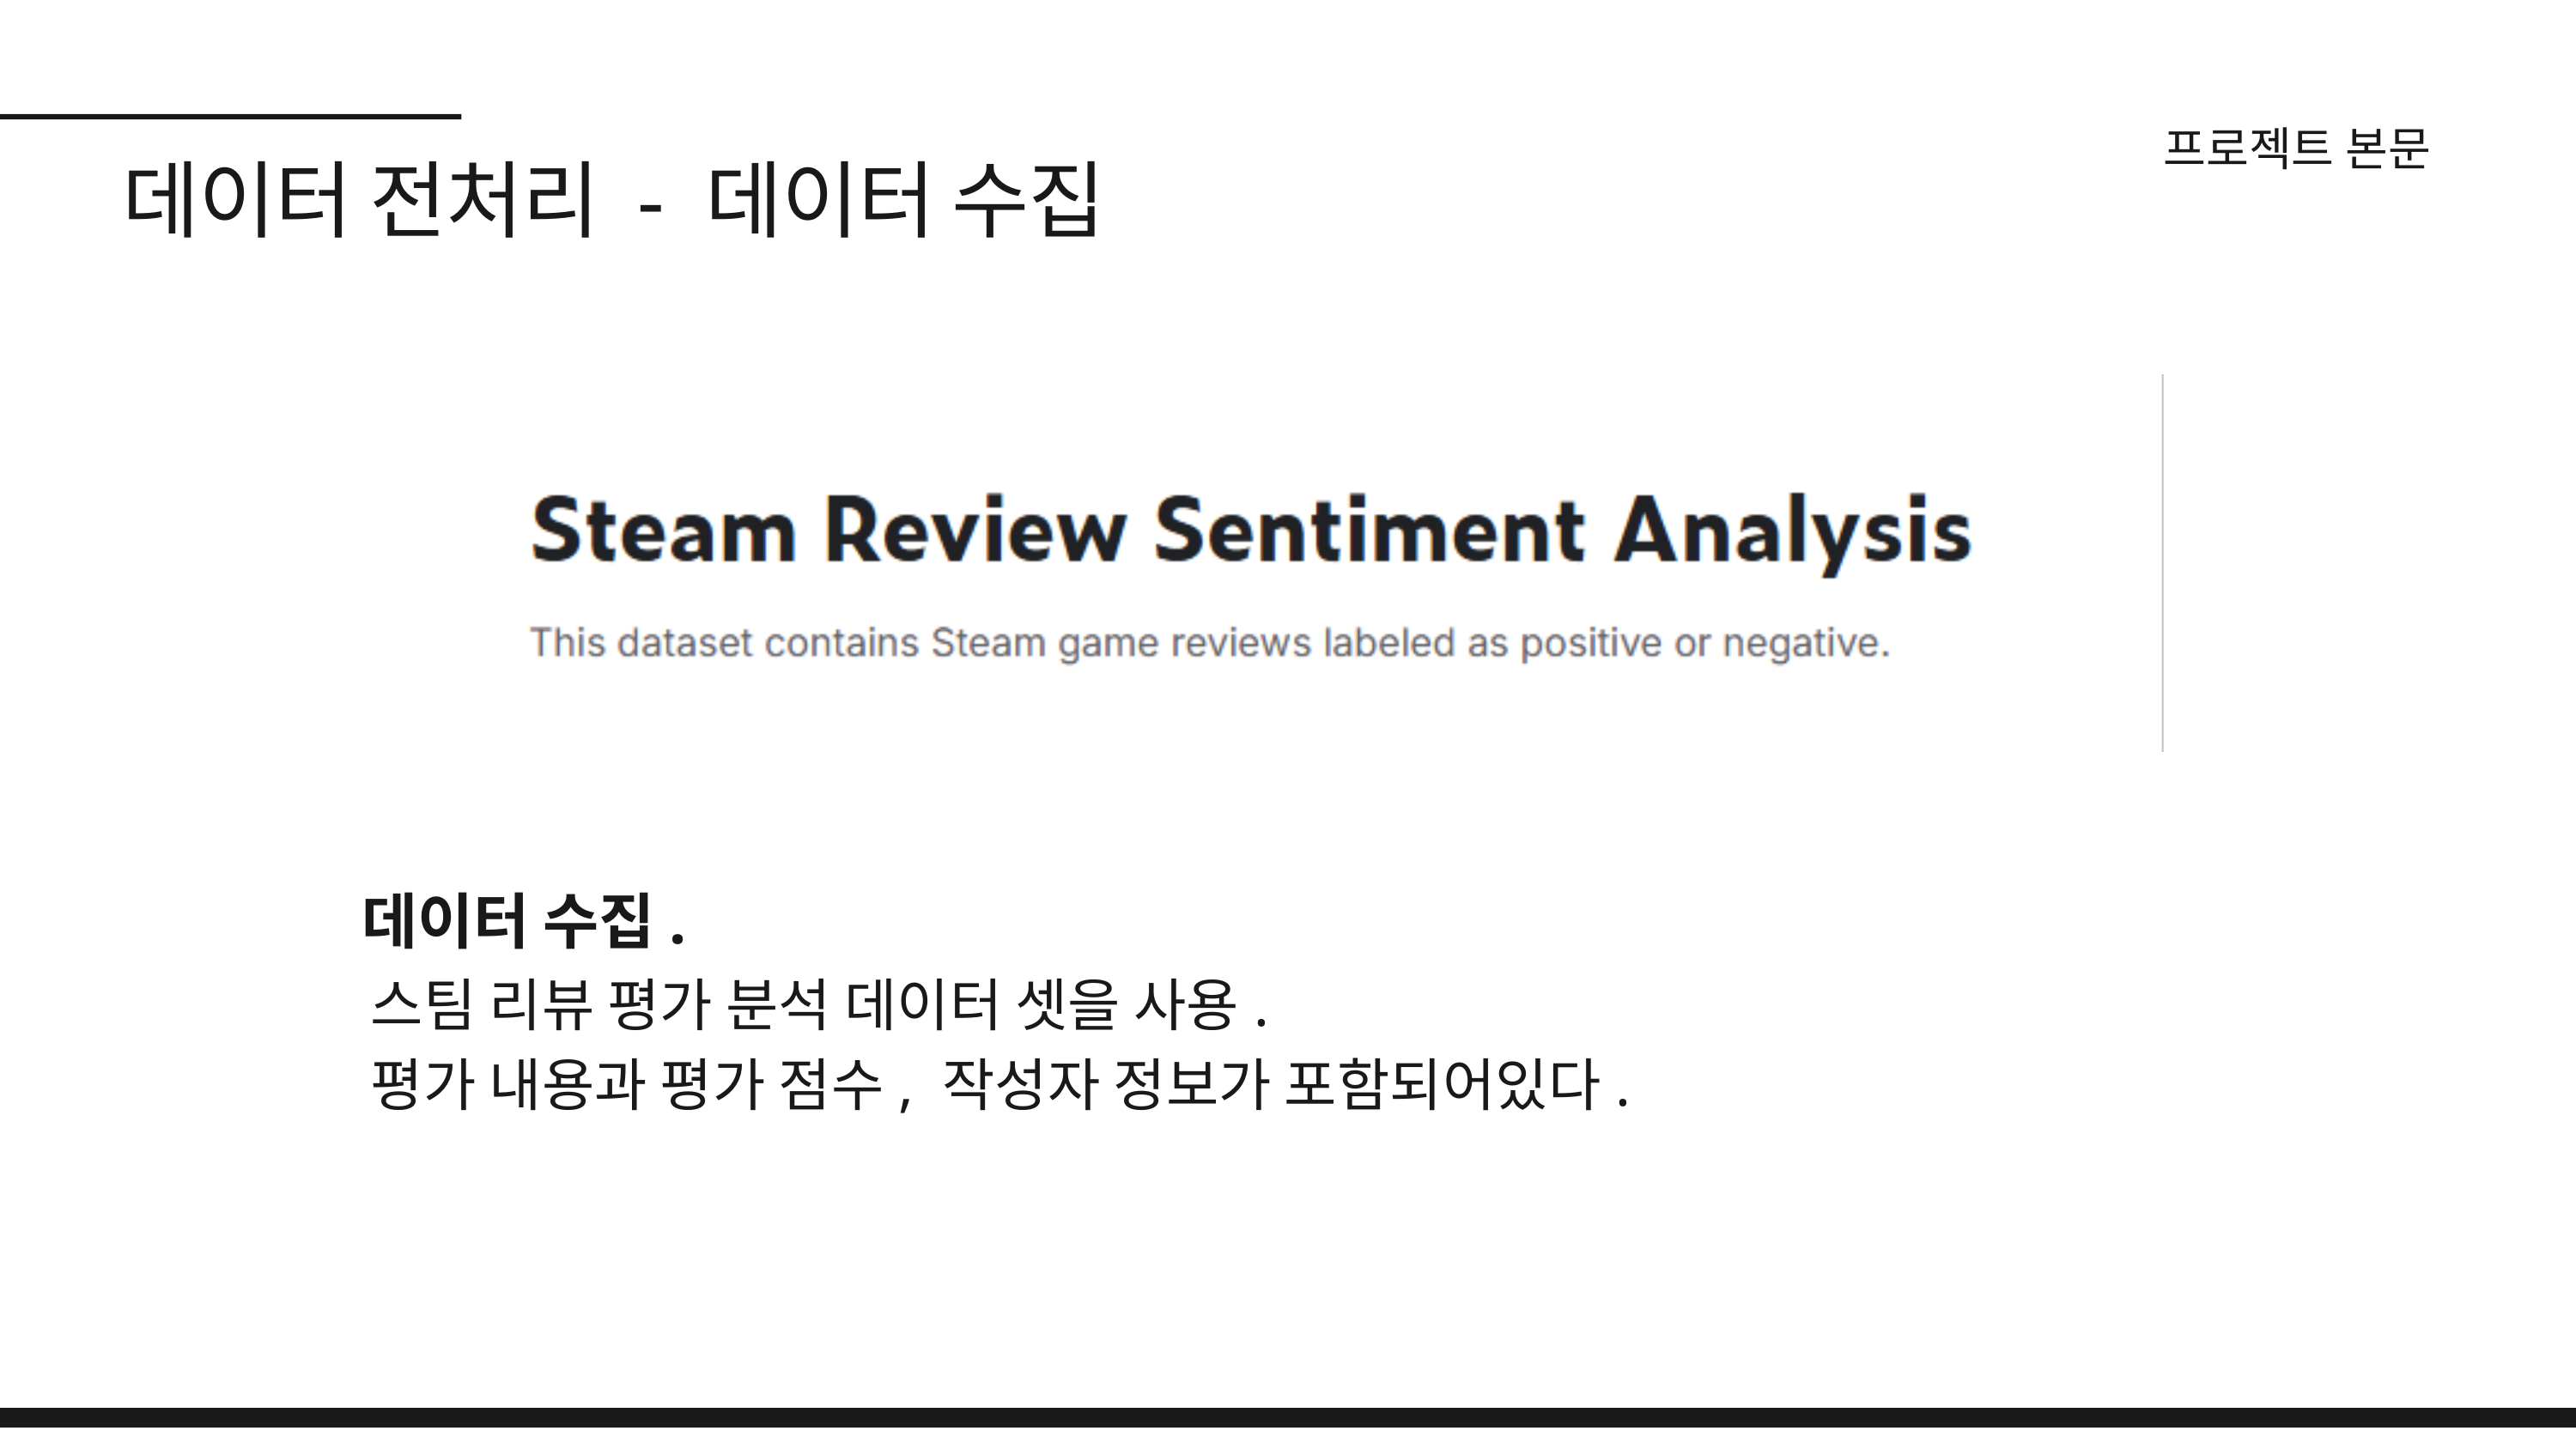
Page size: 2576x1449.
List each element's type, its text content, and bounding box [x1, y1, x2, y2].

text_box 데이터 수집. [361, 870, 1106, 956]
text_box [0, 1409, 2576, 1427]
text_box 데이터 전처리 - 데이터 수집 [0, 130, 1106, 248]
text_box 프로젝트 본문 [1884, 110, 2432, 175]
text_box [461, 374, 2185, 752]
text_box 스팀 리뷰 평가 분석 데이터 셋을 사용. 평가 내용과 평가 점수, 작성자 정보가 포함되어있다. [370, 957, 2432, 1118]
